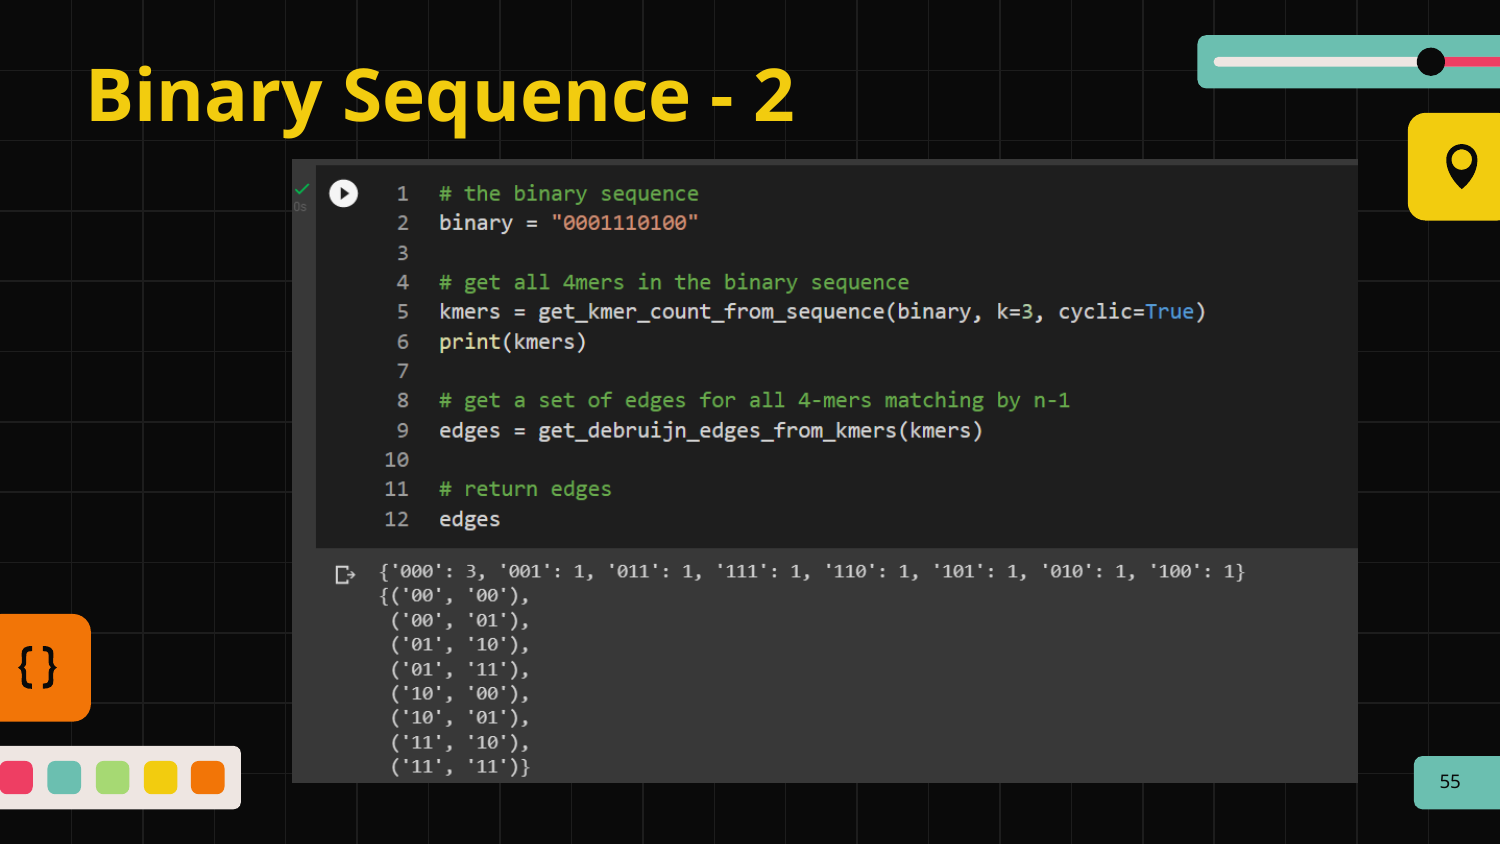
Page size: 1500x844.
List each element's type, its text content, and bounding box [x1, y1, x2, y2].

title Binary Sequence - 2 [70, 34, 1335, 132]
picture [292, 159, 1358, 783]
slide_number 55 [1413, 756, 1487, 810]
